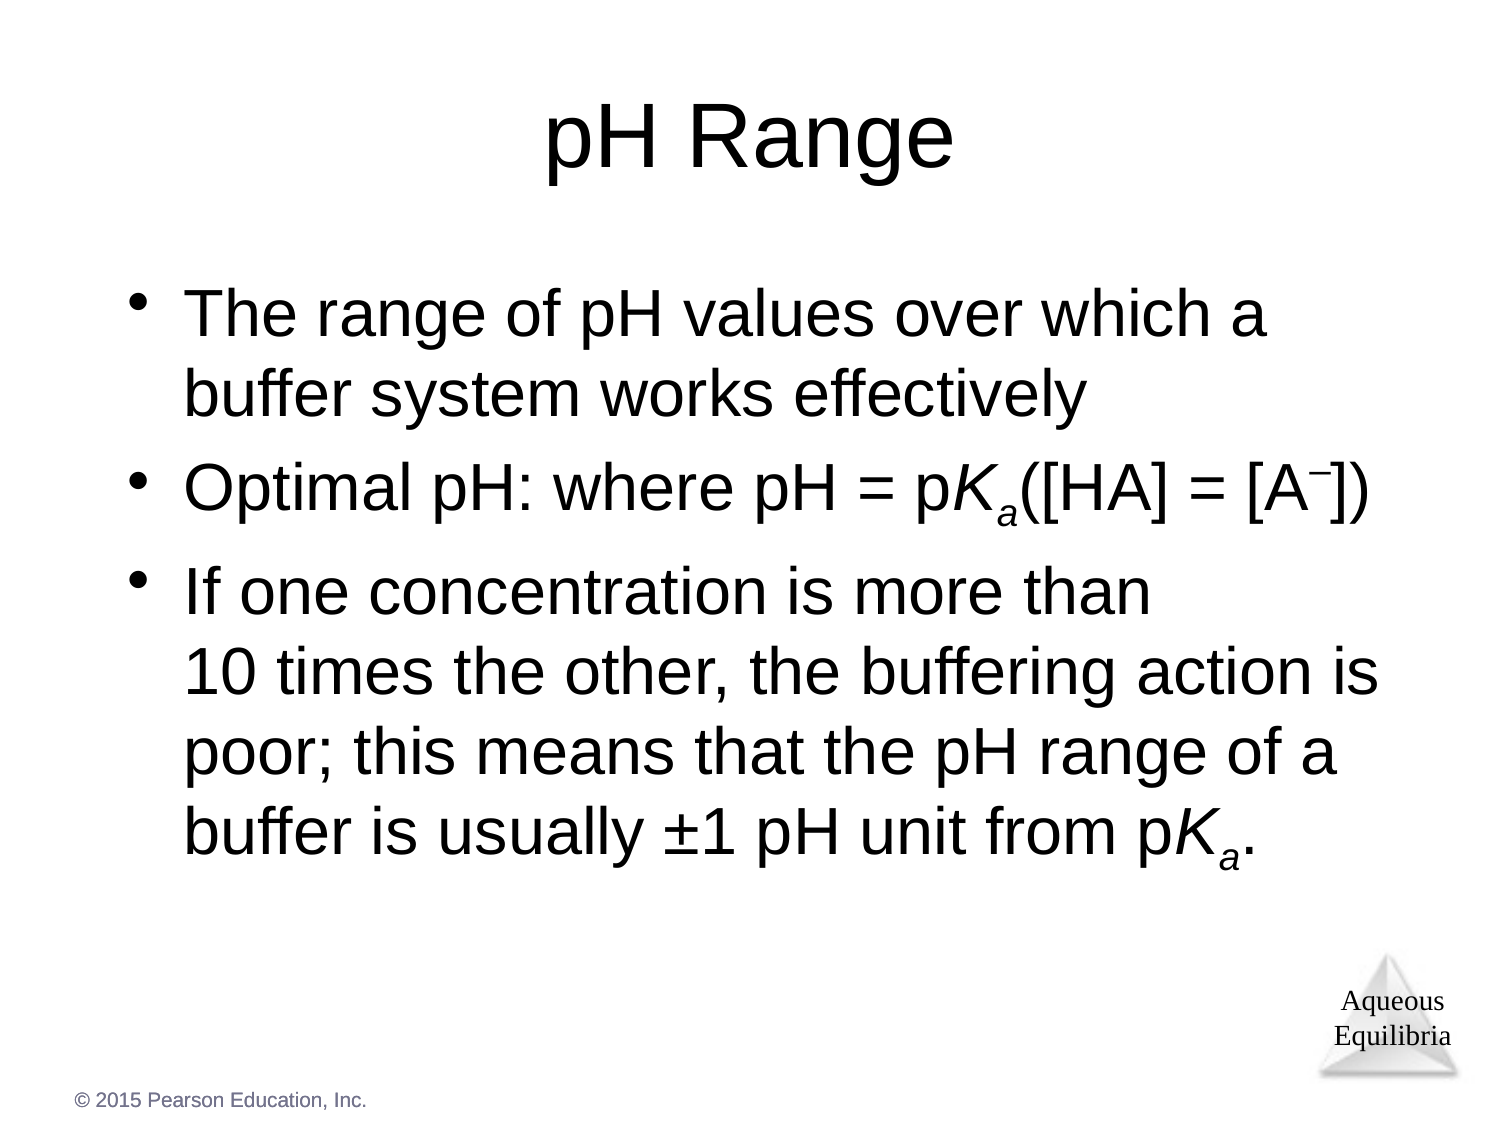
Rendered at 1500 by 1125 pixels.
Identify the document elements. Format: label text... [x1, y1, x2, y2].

list The range of pH values over which a buffer system works effectively Optimal pH: where pH = pKa([HA] = [A–]) If one concentration is more than 10 times the other, the buffering action is poor; this means that the pH range of a buffer is usually ±1 pH unit from pKa. [112, 262, 1413, 938]
picture [1275, 899, 1500, 1125]
title pH Range [0, 37, 1500, 226]
